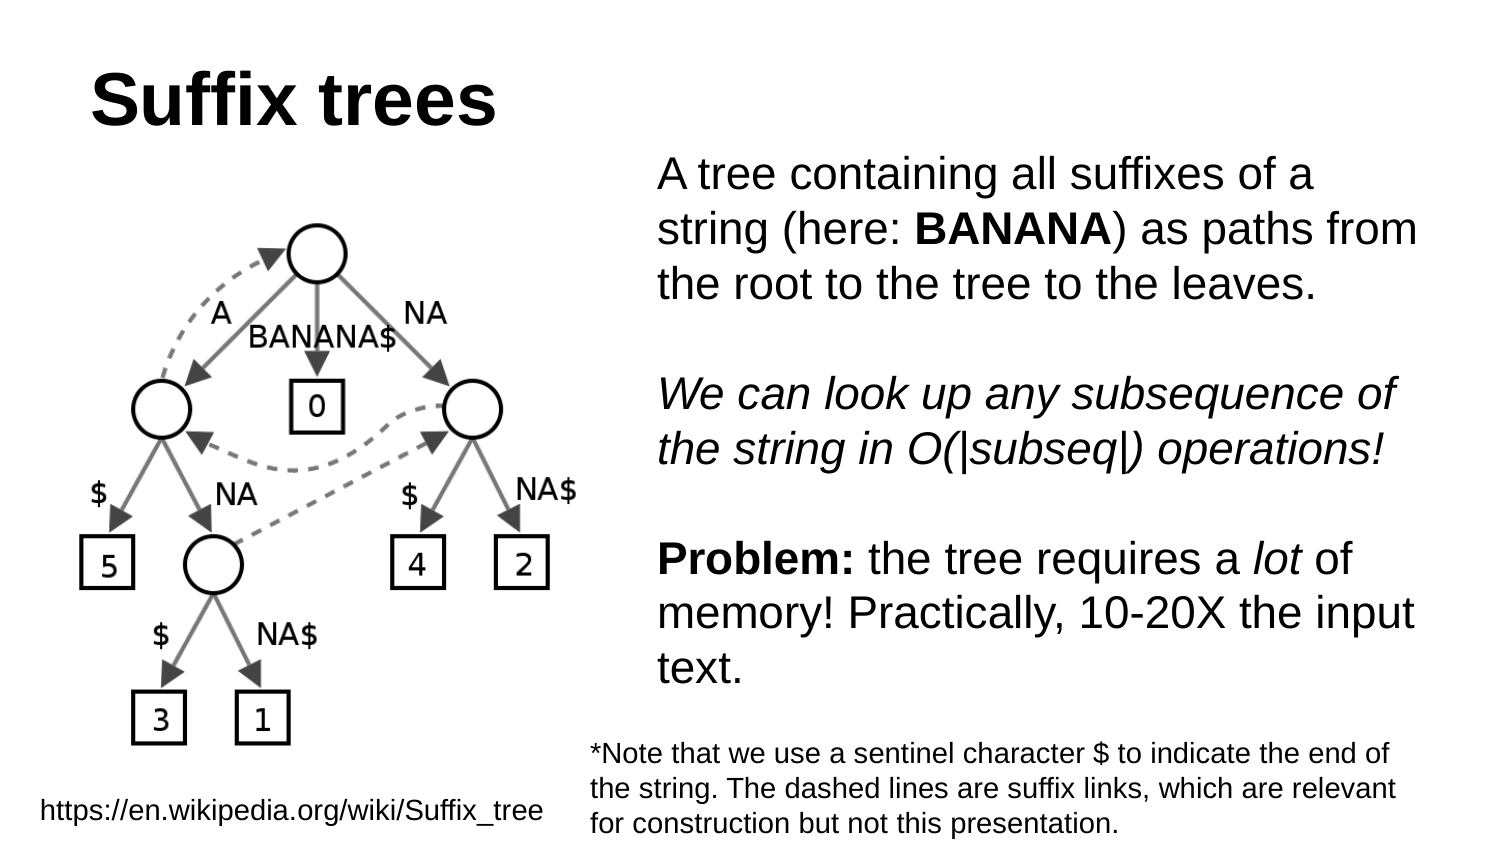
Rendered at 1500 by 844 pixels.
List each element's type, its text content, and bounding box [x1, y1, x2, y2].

title Suffix trees [75, 15, 1425, 156]
text_box https://en.wikipedia.org/wiki/Suffix_tree [24, 780, 575, 838]
text_box A tree containing all suffixes of a string (here: BANANA) as paths from the root to the tree to the leaves. We can look up any subsequence of the string in O(|subseq|) operations! Problem: the tree requires a lot of memory! Practically, 10-20X the input text. [641, 128, 1454, 706]
text_box *Note that we use a sentinel character $ to indicate the end of the string. The dashed lines are suffix links, which are relevant for construction but not this presentation. [575, 727, 1437, 844]
picture [71, 215, 585, 760]
